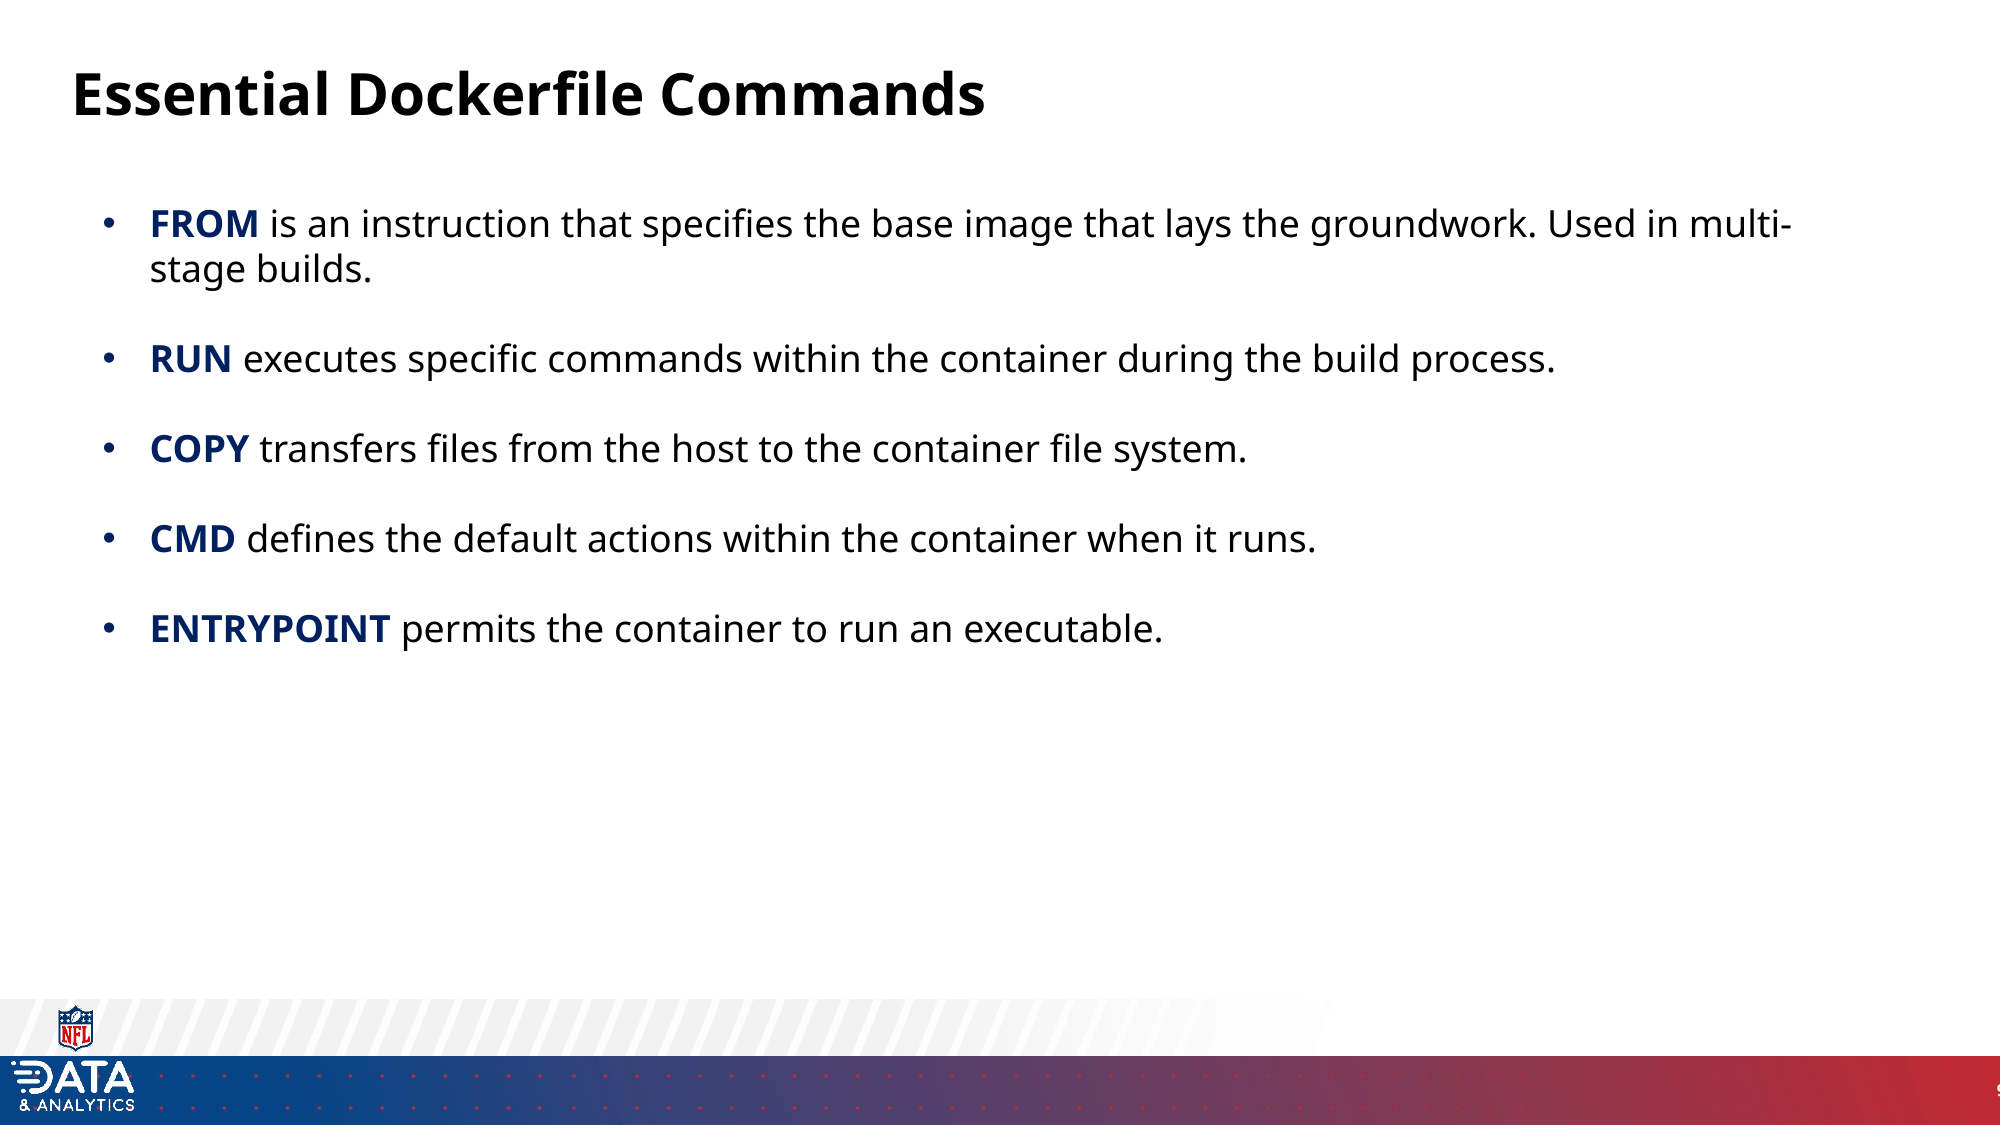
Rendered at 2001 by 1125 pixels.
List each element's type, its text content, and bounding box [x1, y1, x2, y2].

picture [0, 999, 2000, 1125]
title Essential Dockerfile Commands [56, 57, 1938, 276]
text_box FROM is an instruction that specifies the base image that lays the groundwork. Used in multi-stage builds. RUN executes specific commands within the container during the build process. COPY transfers files from the host to the container file system. CMD defines the default actions within the container when it runs. ENTRYPOINT permits the container to run an executable. [87, 192, 1900, 658]
